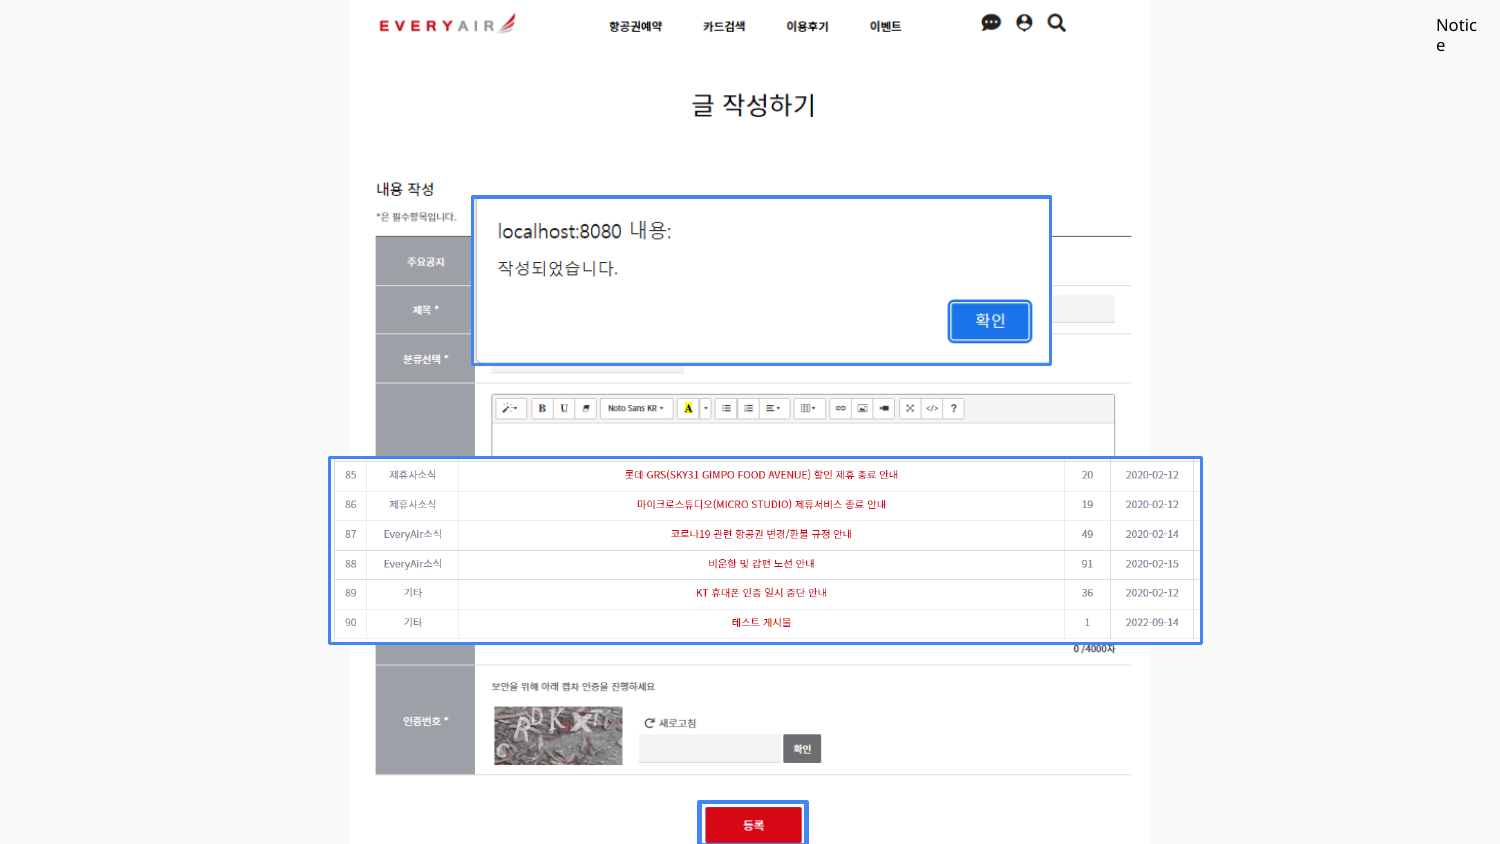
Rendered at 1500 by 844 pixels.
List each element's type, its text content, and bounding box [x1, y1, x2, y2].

text_box Notice [1421, 0, 1500, 70]
picture [330, 0, 1200, 844]
